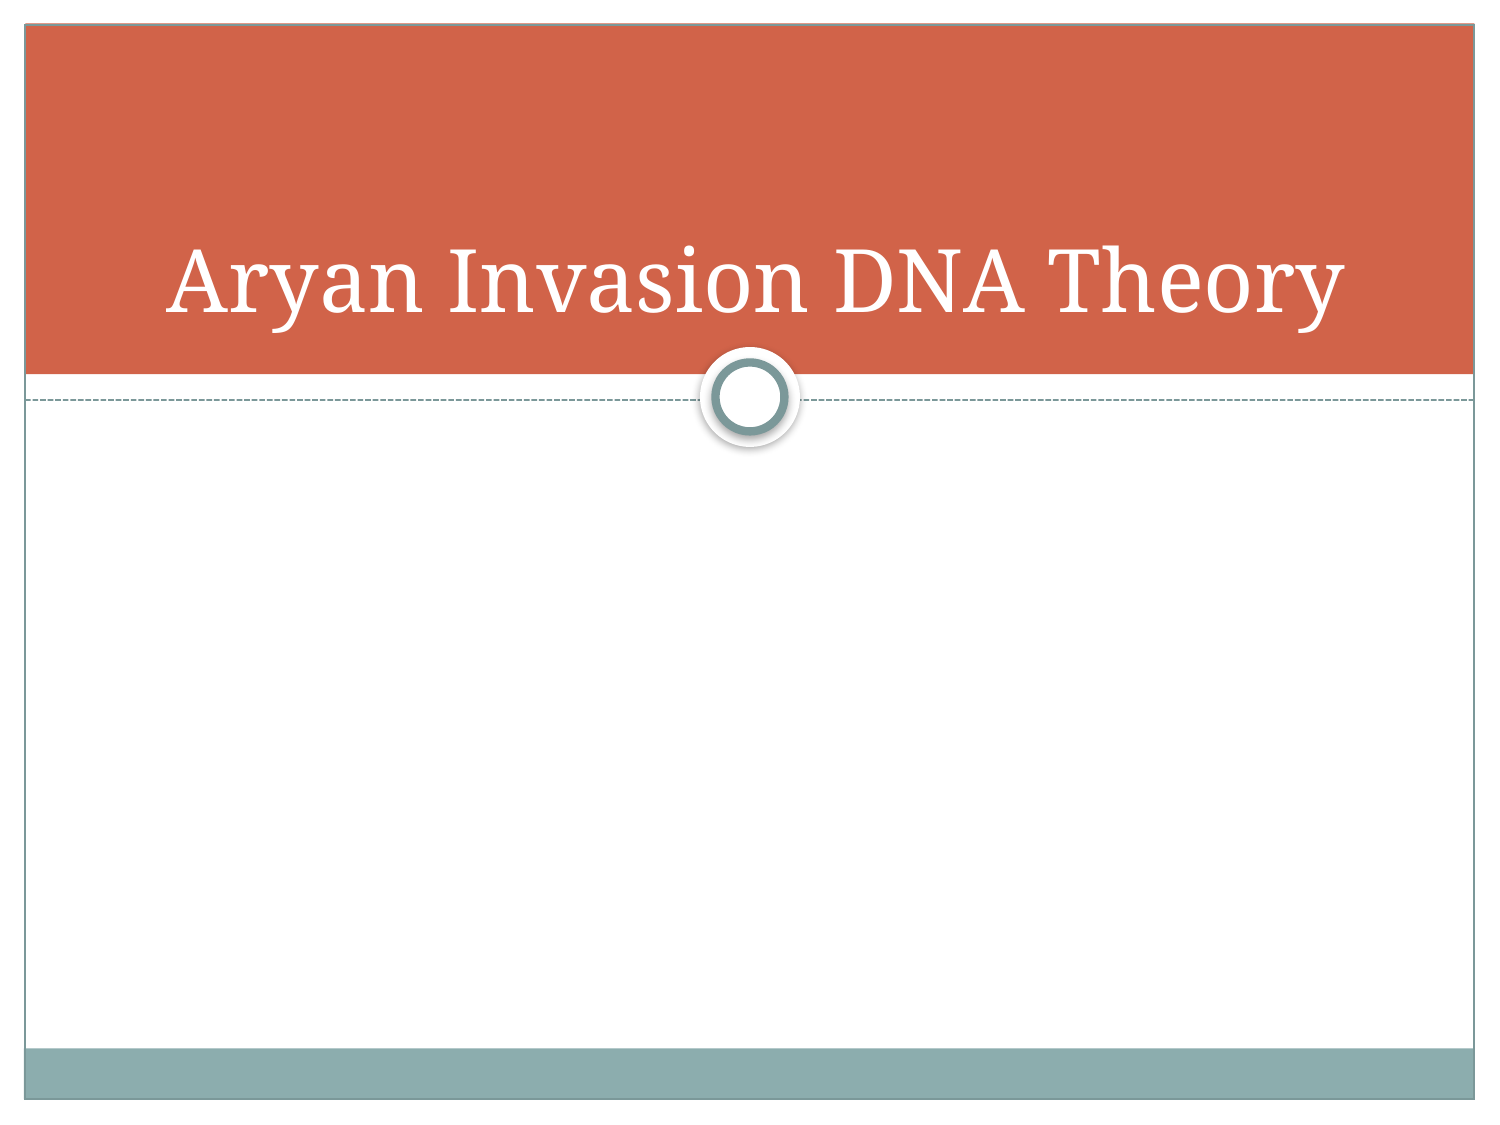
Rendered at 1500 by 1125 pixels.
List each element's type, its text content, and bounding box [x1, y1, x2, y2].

title Aryan Invasion DNA Theory [118, 87, 1394, 338]
